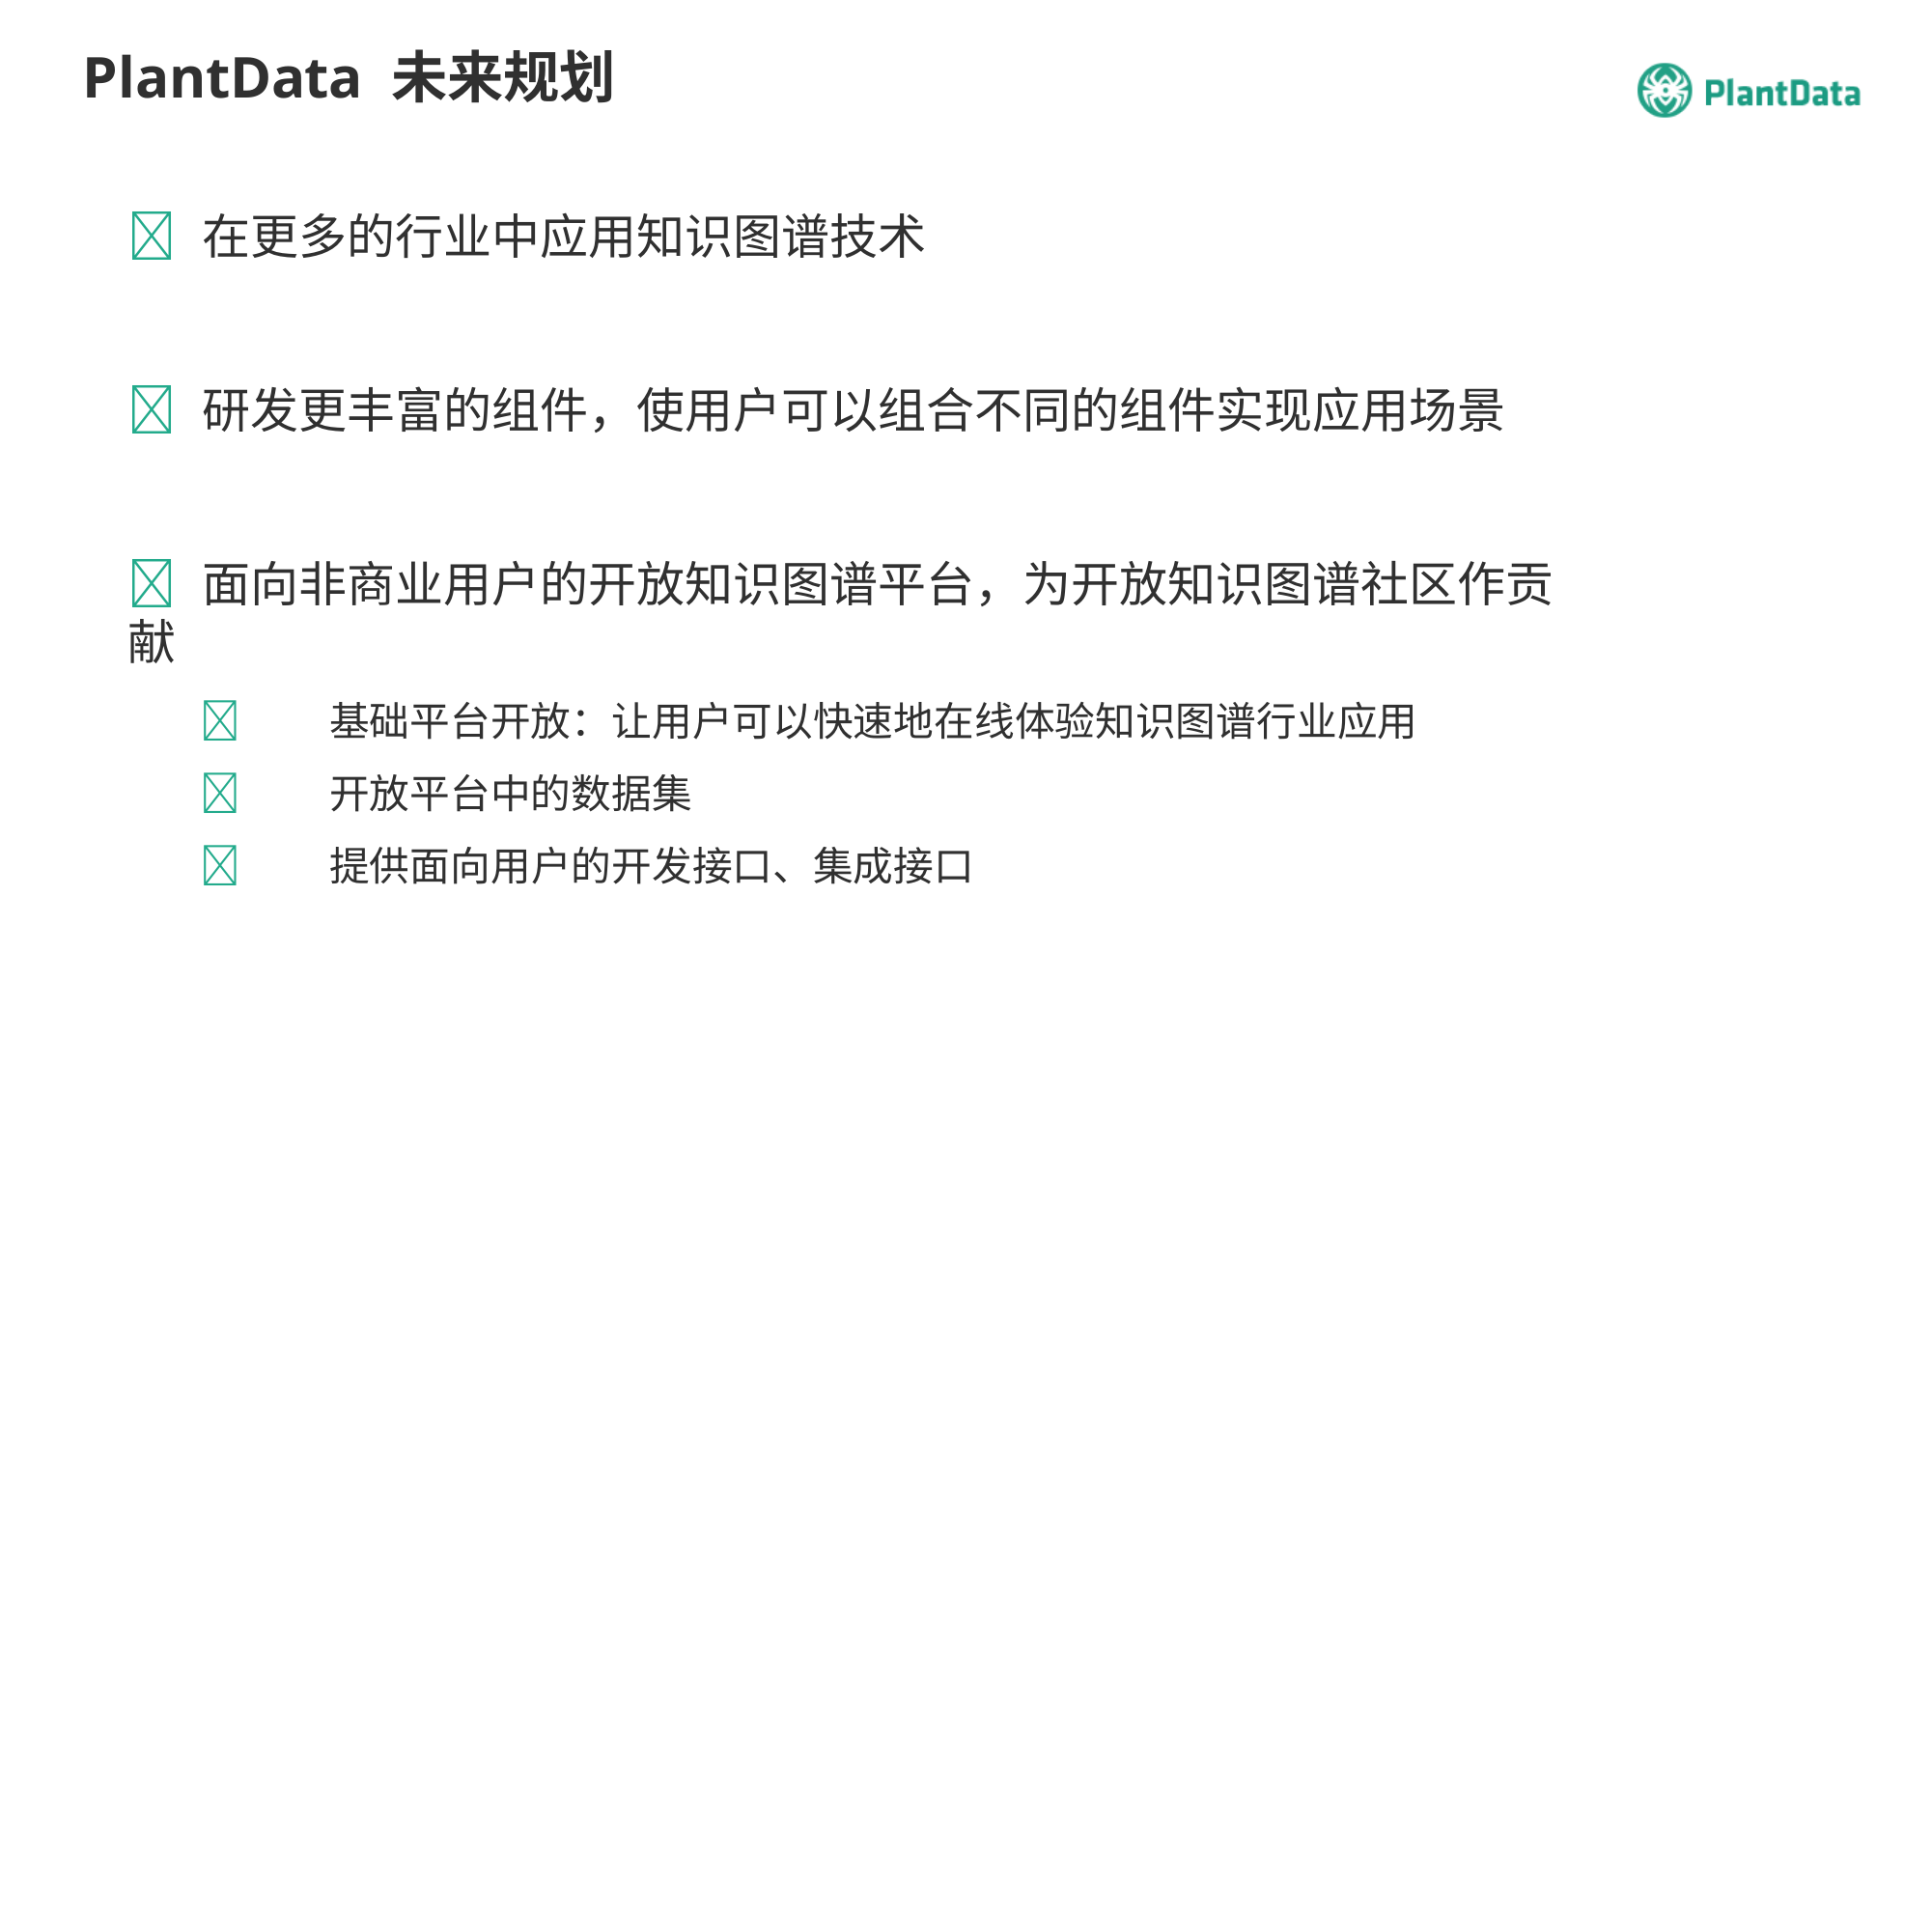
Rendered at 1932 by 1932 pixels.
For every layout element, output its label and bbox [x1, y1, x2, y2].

title [77, 33, 1854, 123]
text_box [126, 206, 1585, 833]
picture [1854, 59, 1866, 121]
